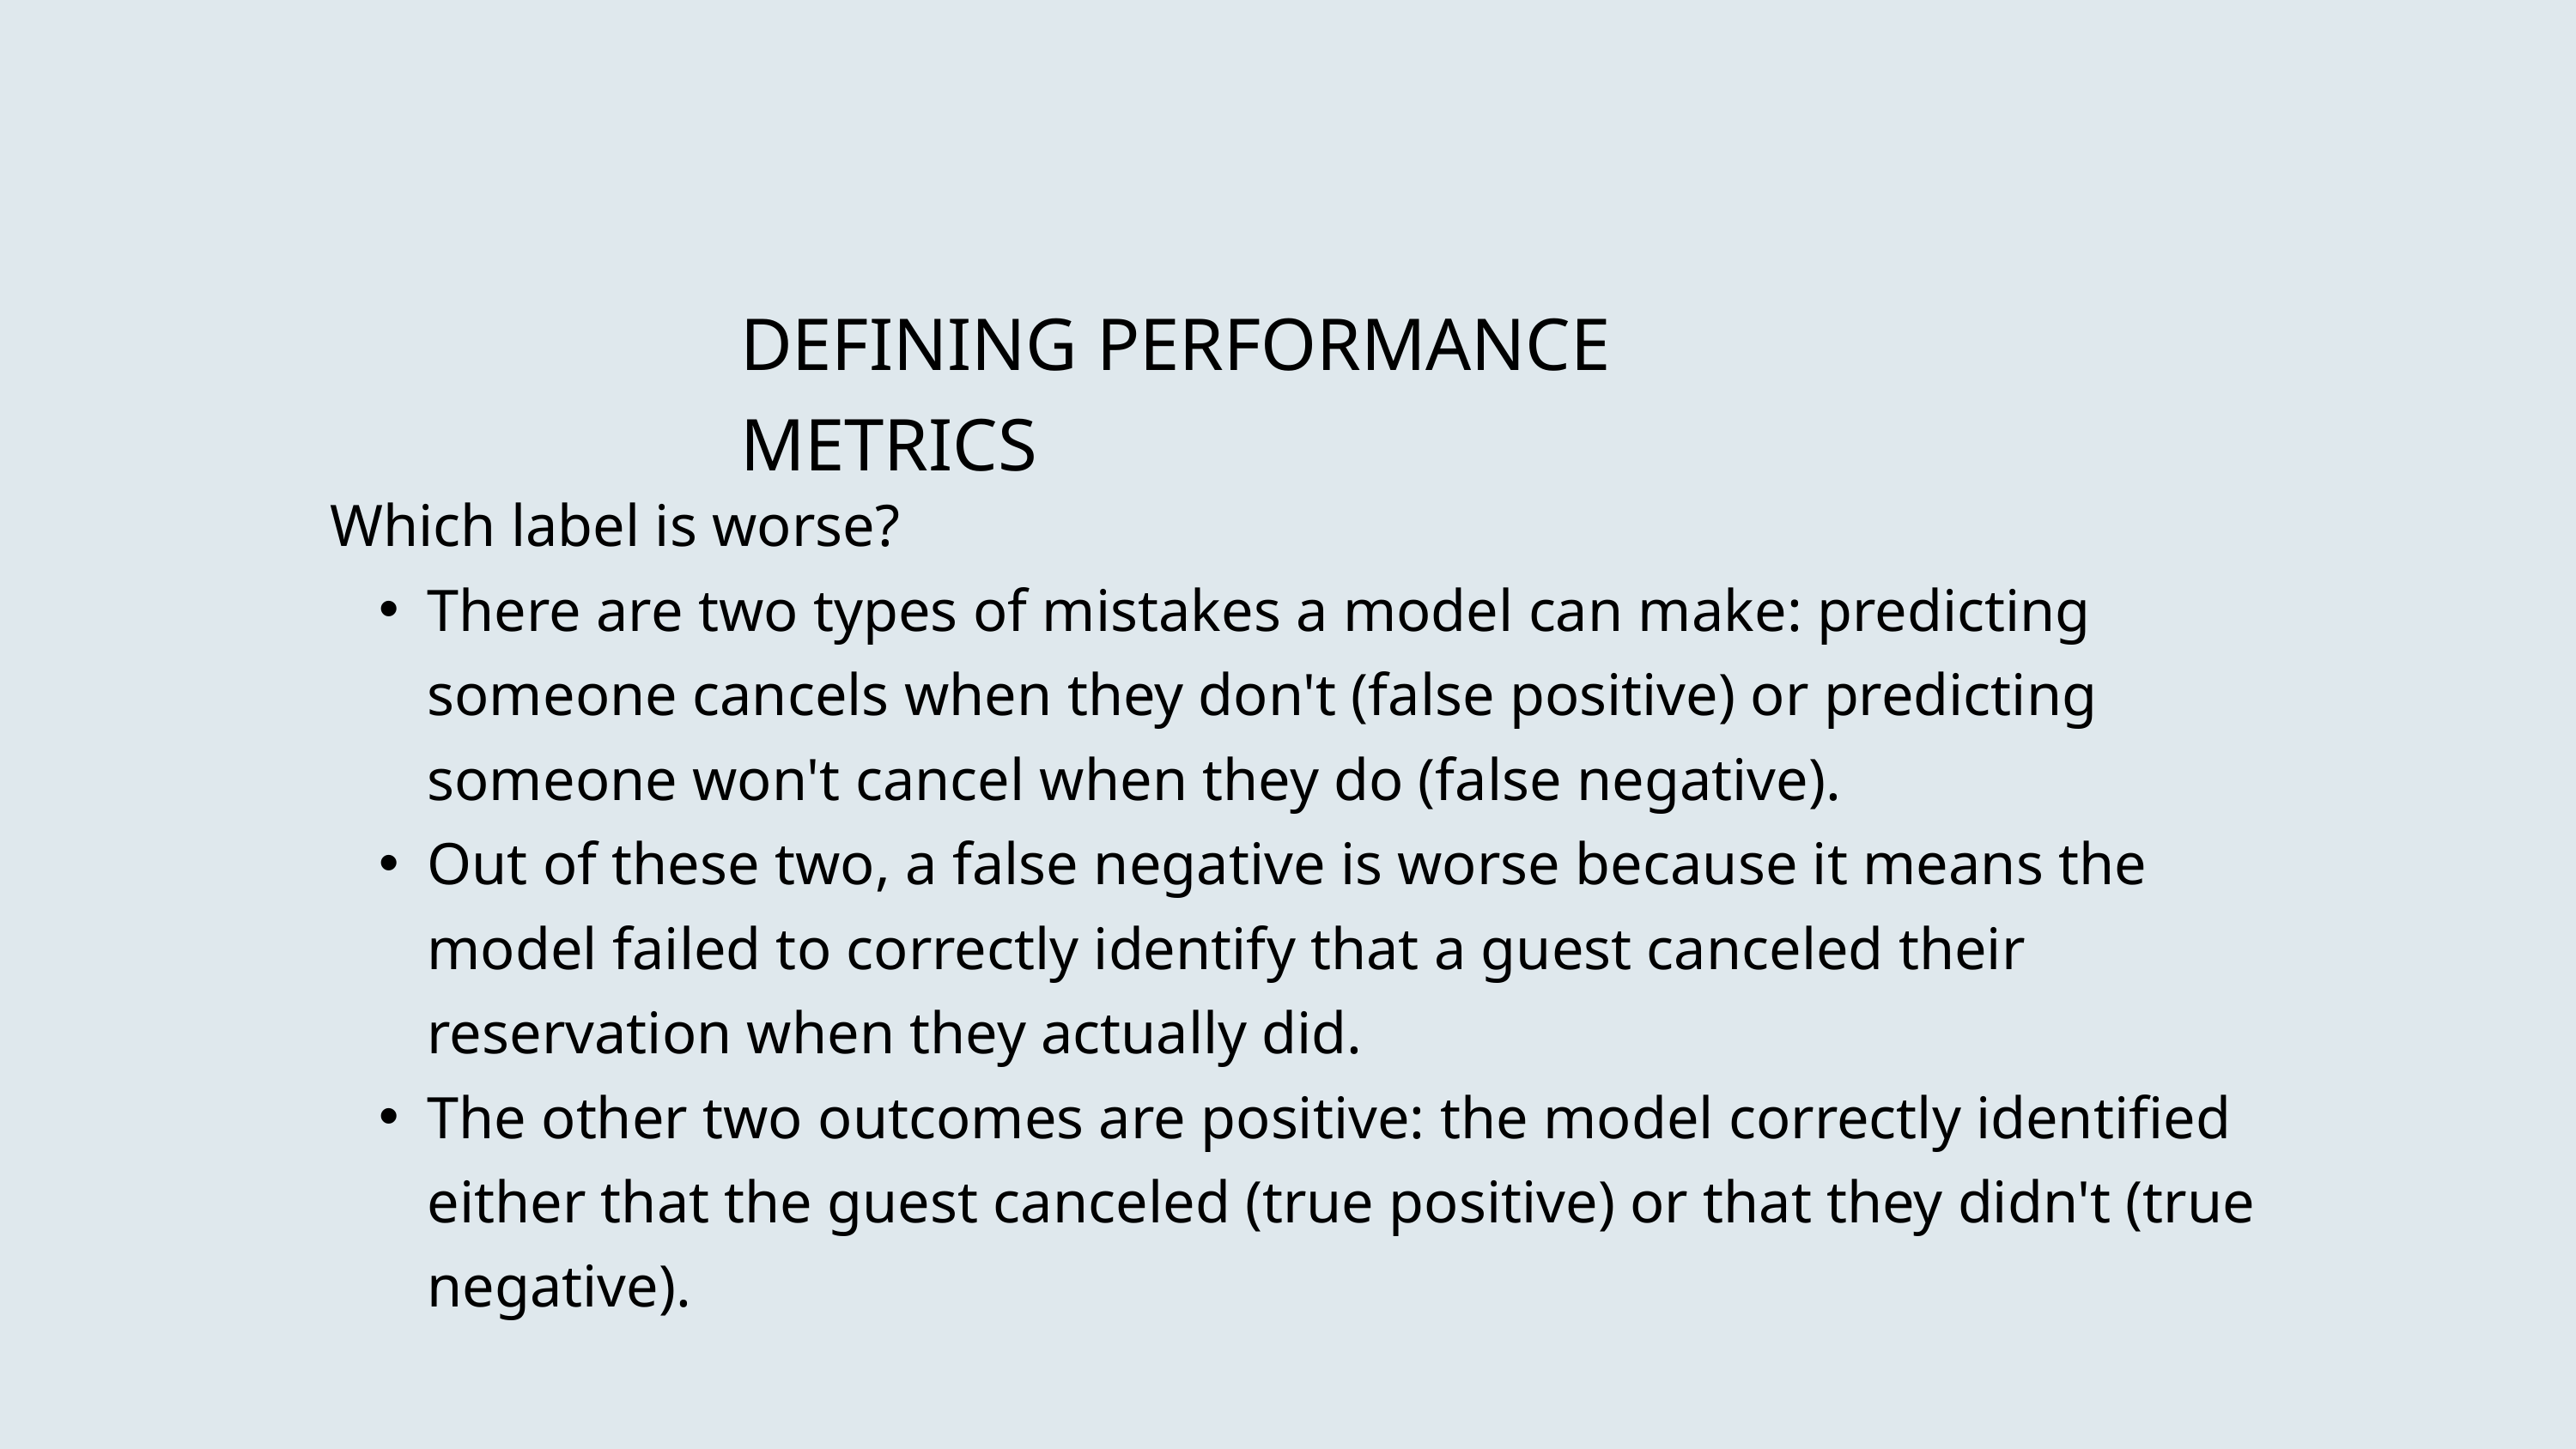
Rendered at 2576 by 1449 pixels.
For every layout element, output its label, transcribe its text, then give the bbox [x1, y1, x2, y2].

text_box DEFINING PERFORMANCE METRICS [740, 284, 1916, 473]
text_box Which label is worse? There are two types of mistakes a model can make: predicting someone cancels when they don't (false positive) or predicting someone won't cancel when they do (false negative). Out of these two, a false negative is worse because it means the model failed to correctly identify that a guest canceled their reservation when they actually did. The other two outcomes are positive: the model correctly identified either that the guest canceled (true positive) or that they didn't (true negative). [330, 473, 2326, 1319]
